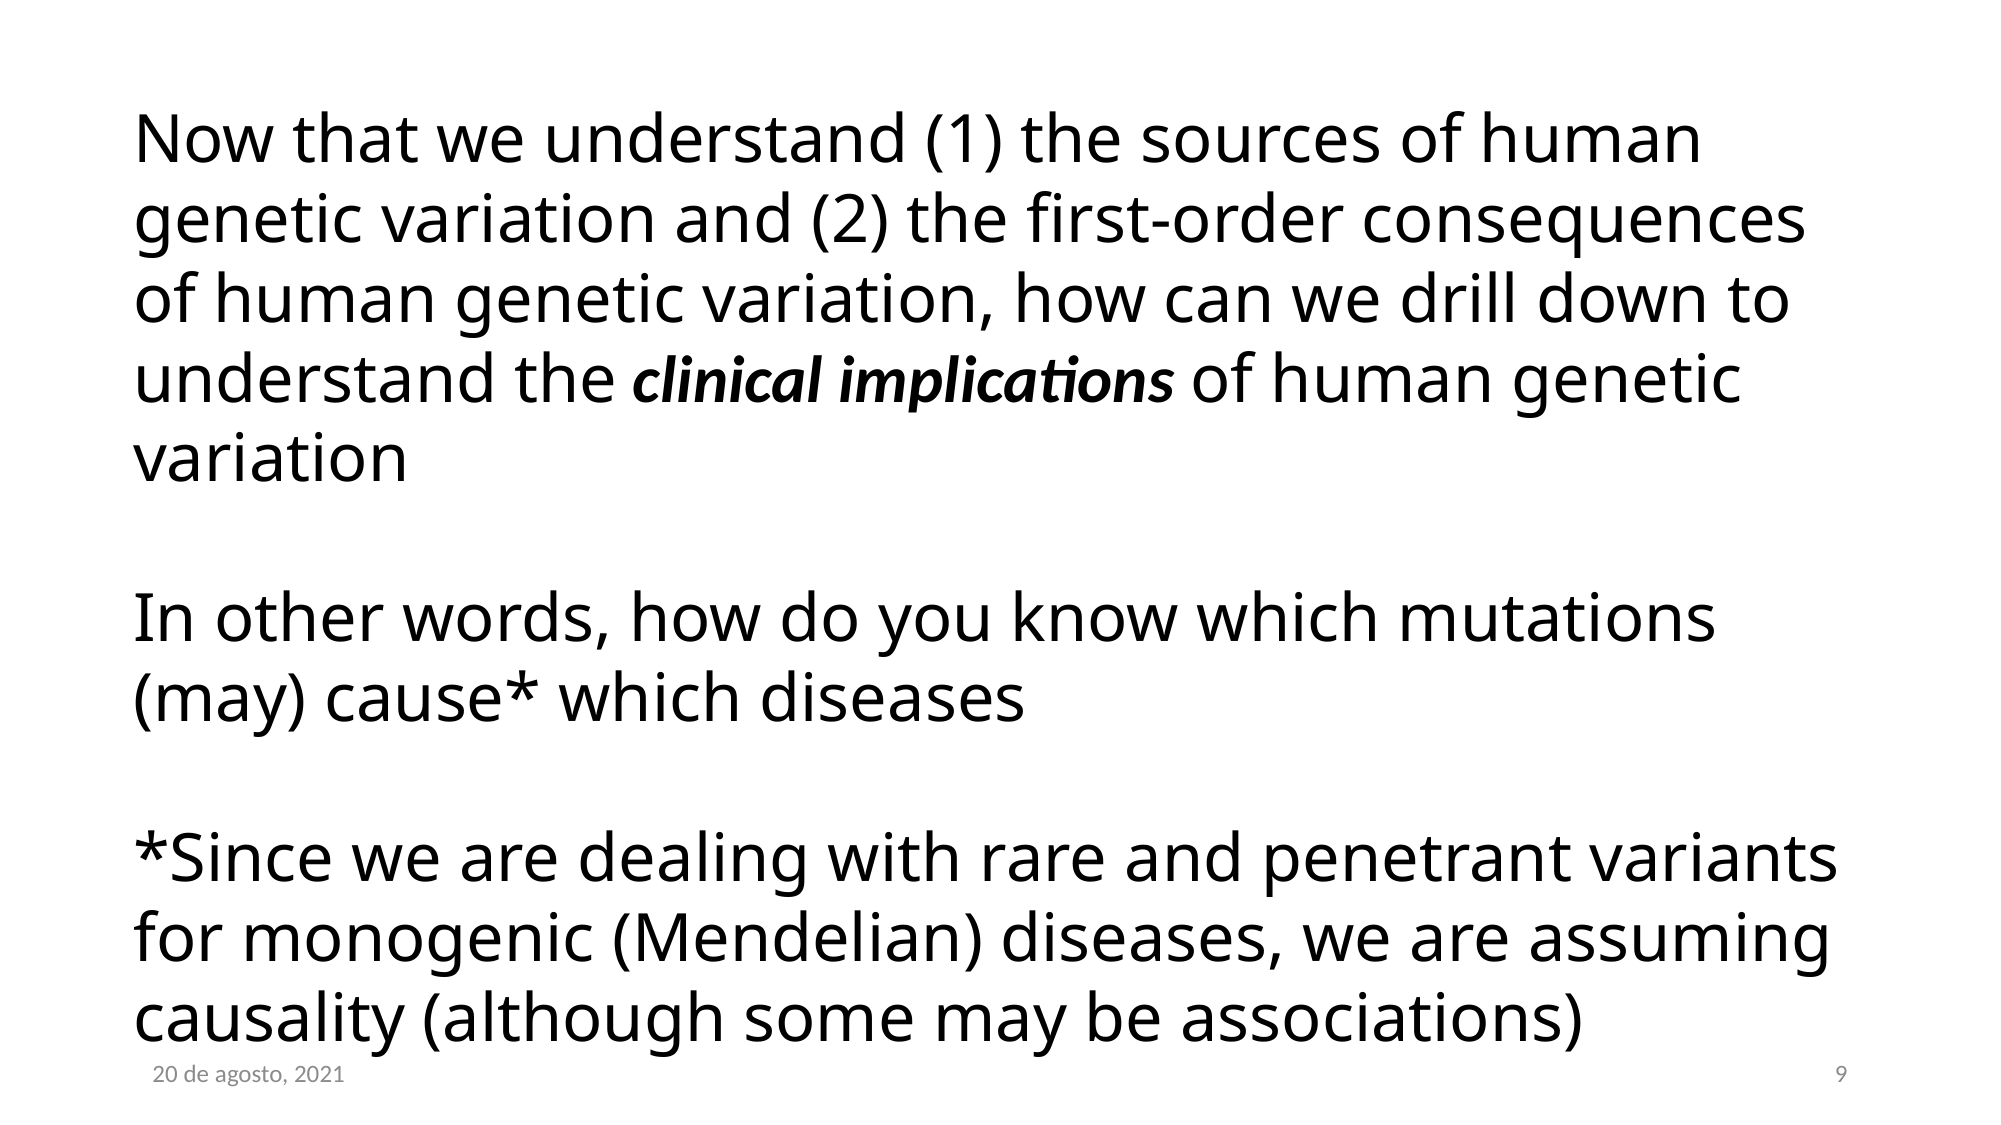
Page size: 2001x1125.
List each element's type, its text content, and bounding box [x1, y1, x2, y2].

text_box Now that we understand (1) the sources of human genetic variation and (2) the first-order consequences of human genetic variation, how can we drill down to understand the clinical implications of human genetic variation In other words, how do you know which mutations (may) cause* which diseases *Since we are dealing with rare and penetrant variants for monogenic (Mendelian) diseases, we are assuming causality (although some may be associations) [118, 88, 1882, 1125]
